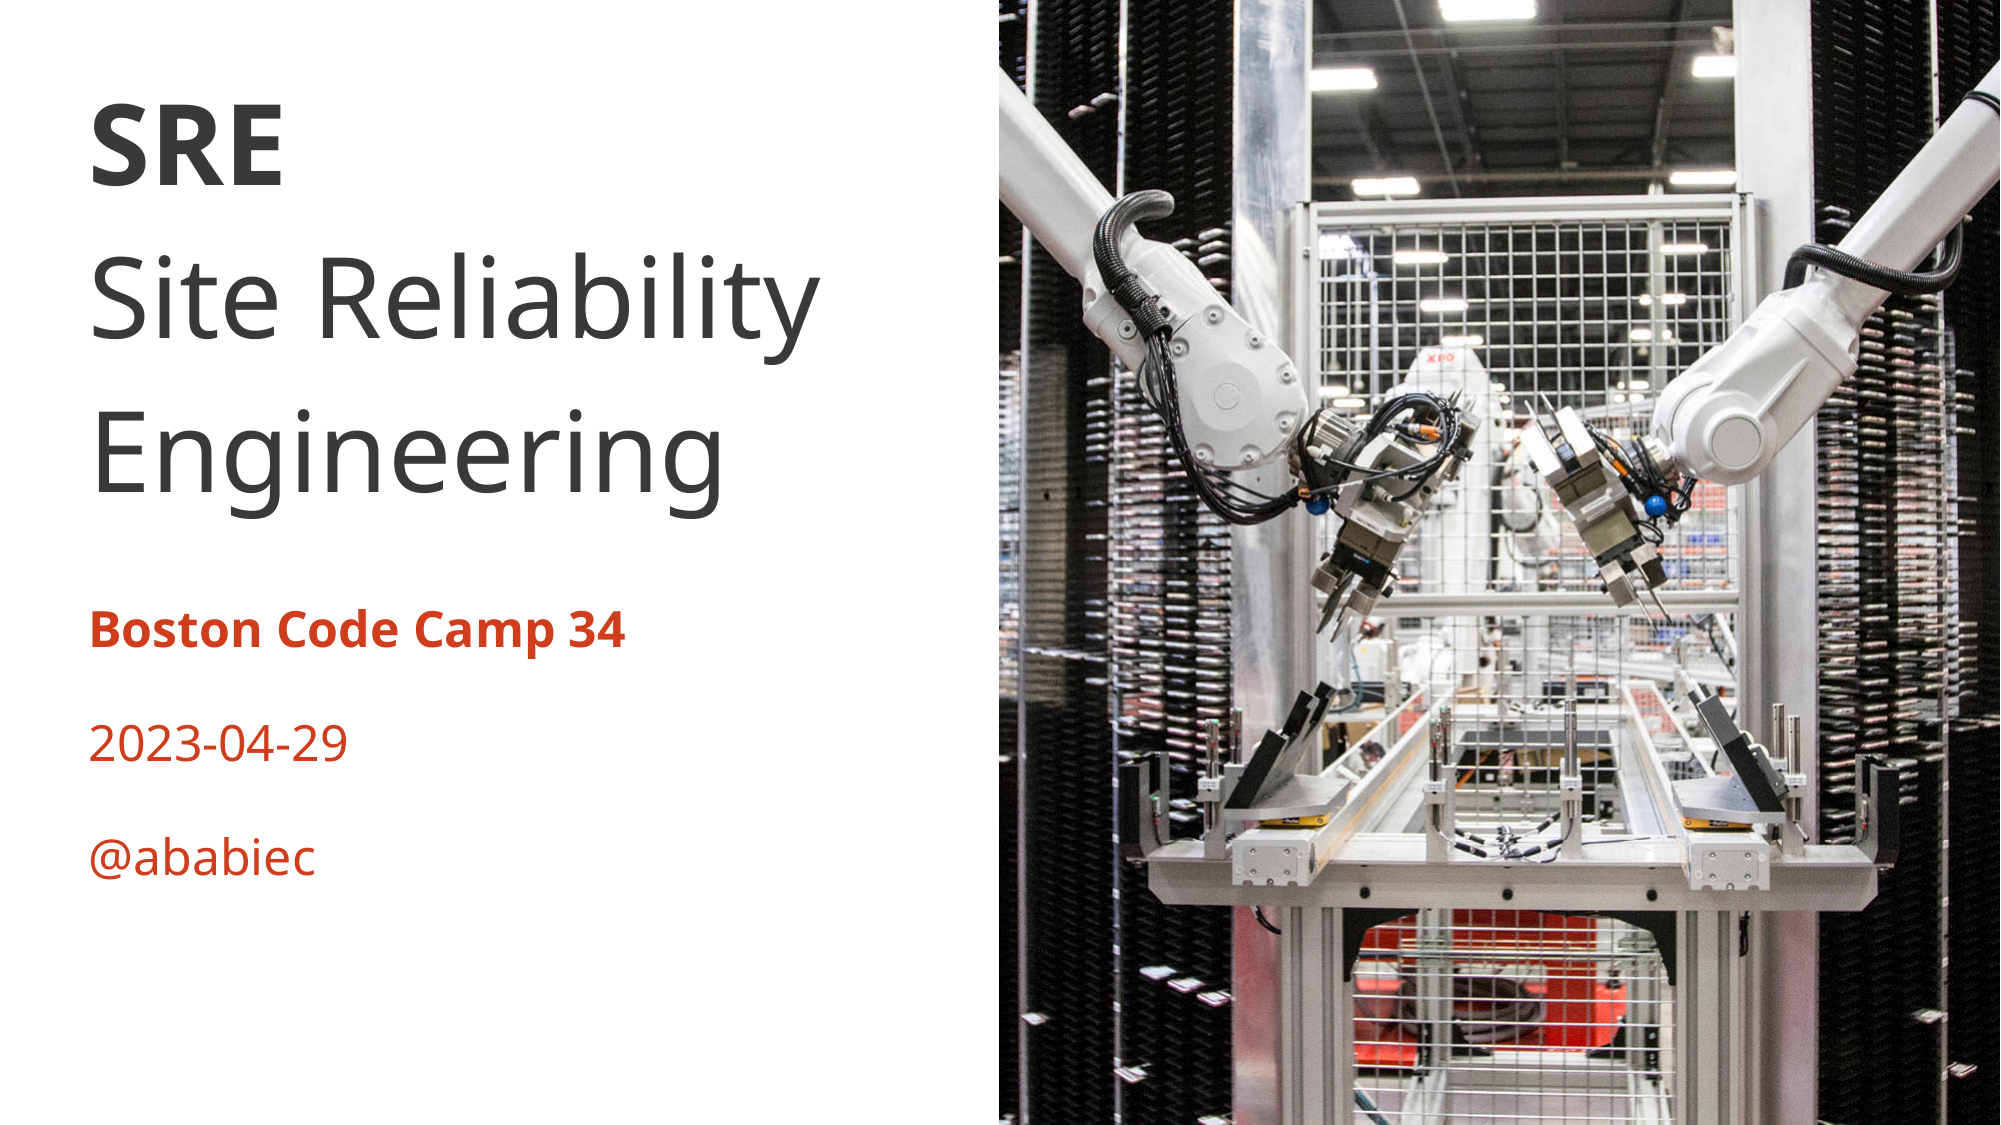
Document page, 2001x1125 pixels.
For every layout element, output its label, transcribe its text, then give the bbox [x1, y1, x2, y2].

list Boston Code Camp 34 2023-04-29 @ababiec [73, 586, 970, 932]
title SRE Site Reliability Engineering [73, 57, 970, 569]
picture [999, 0, 2000, 1125]
